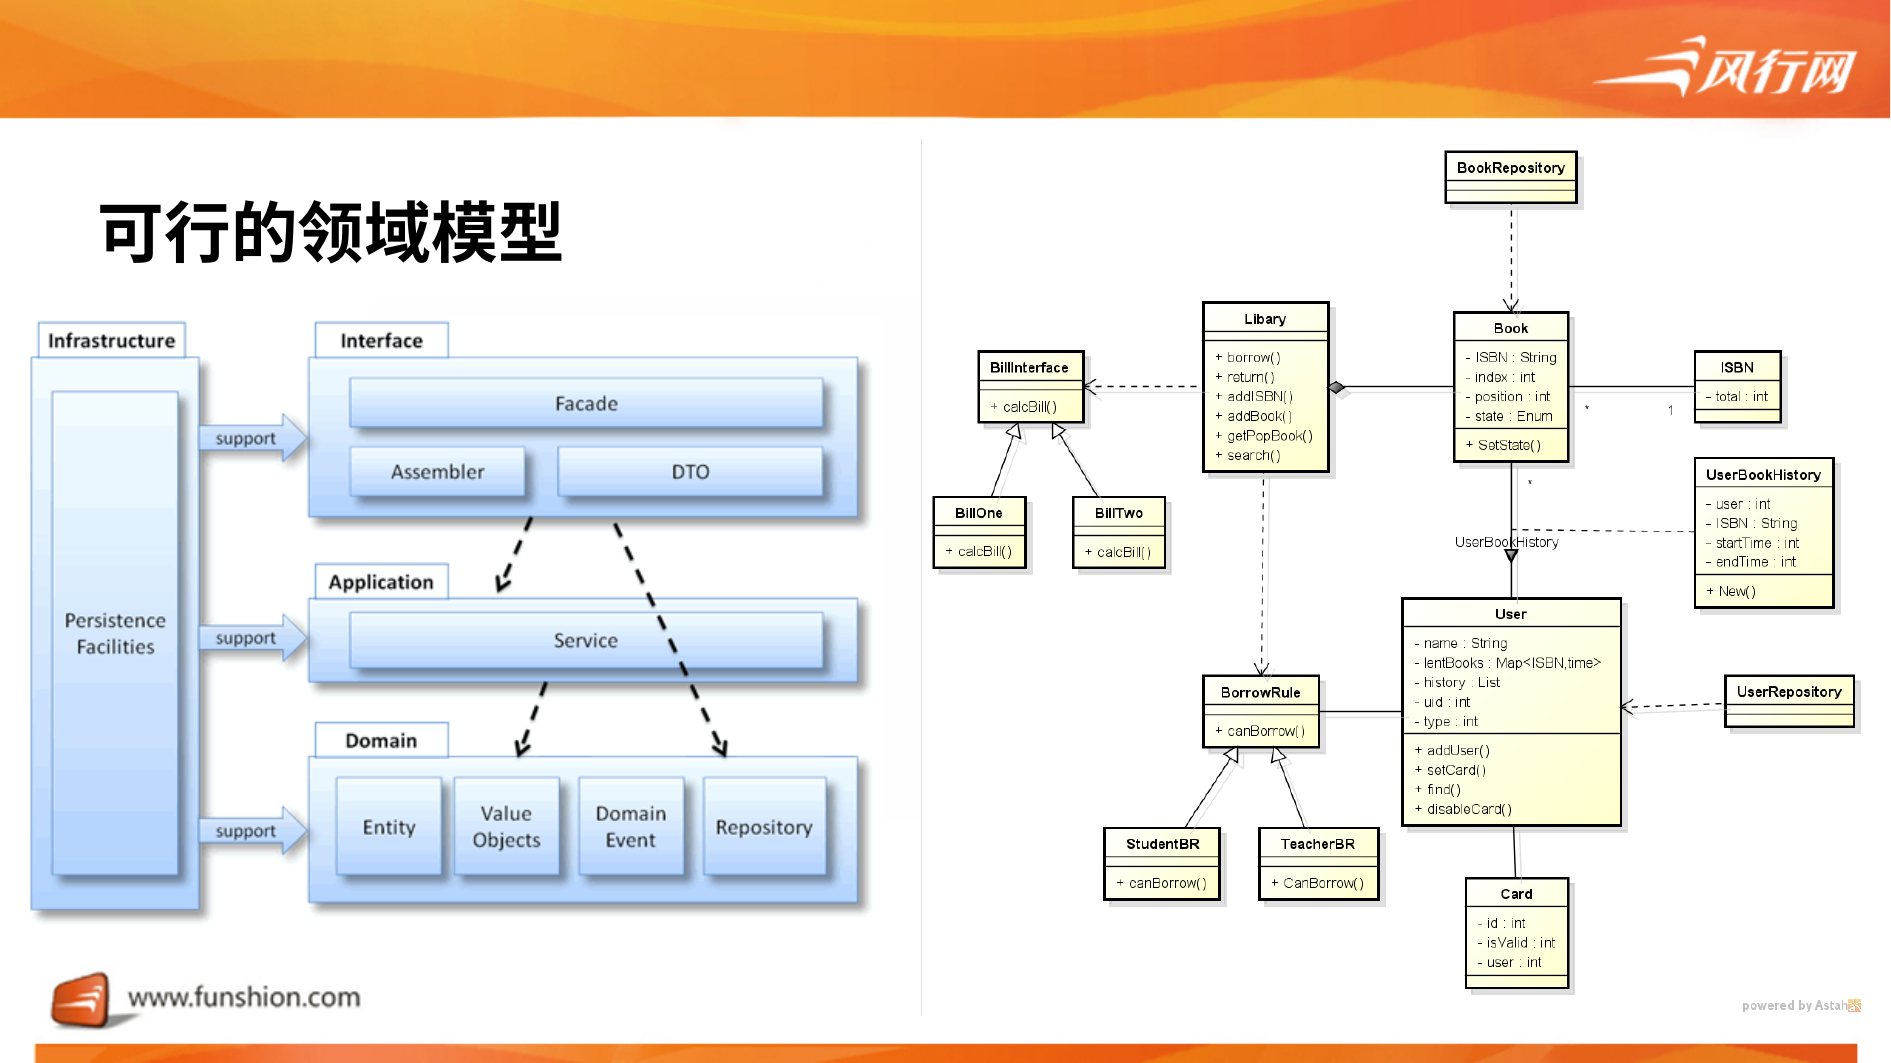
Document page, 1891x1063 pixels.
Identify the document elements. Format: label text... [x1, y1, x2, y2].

picture [0, 0, 1891, 1063]
title 可行的领域模型 [82, 141, 918, 320]
